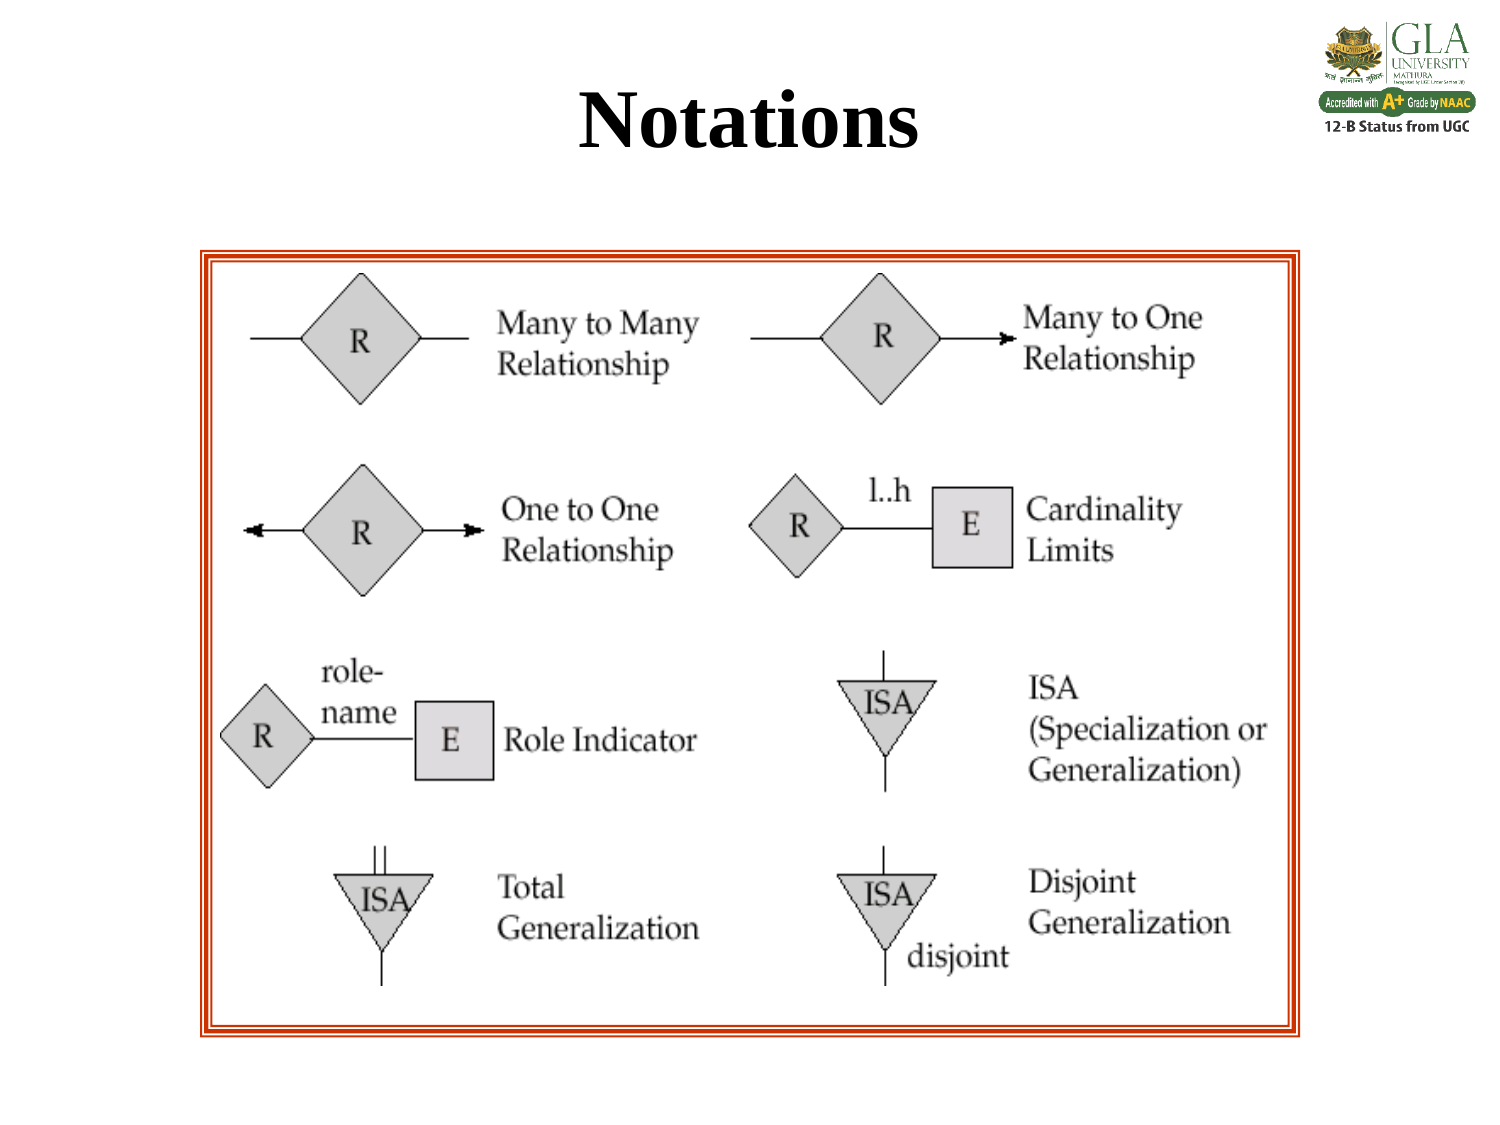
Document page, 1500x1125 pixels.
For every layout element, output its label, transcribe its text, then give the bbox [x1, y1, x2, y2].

title Notations [576, 62, 924, 249]
picture [1312, 15, 1482, 138]
picture [220, 273, 1268, 987]
text_box [200, 249, 1301, 1038]
